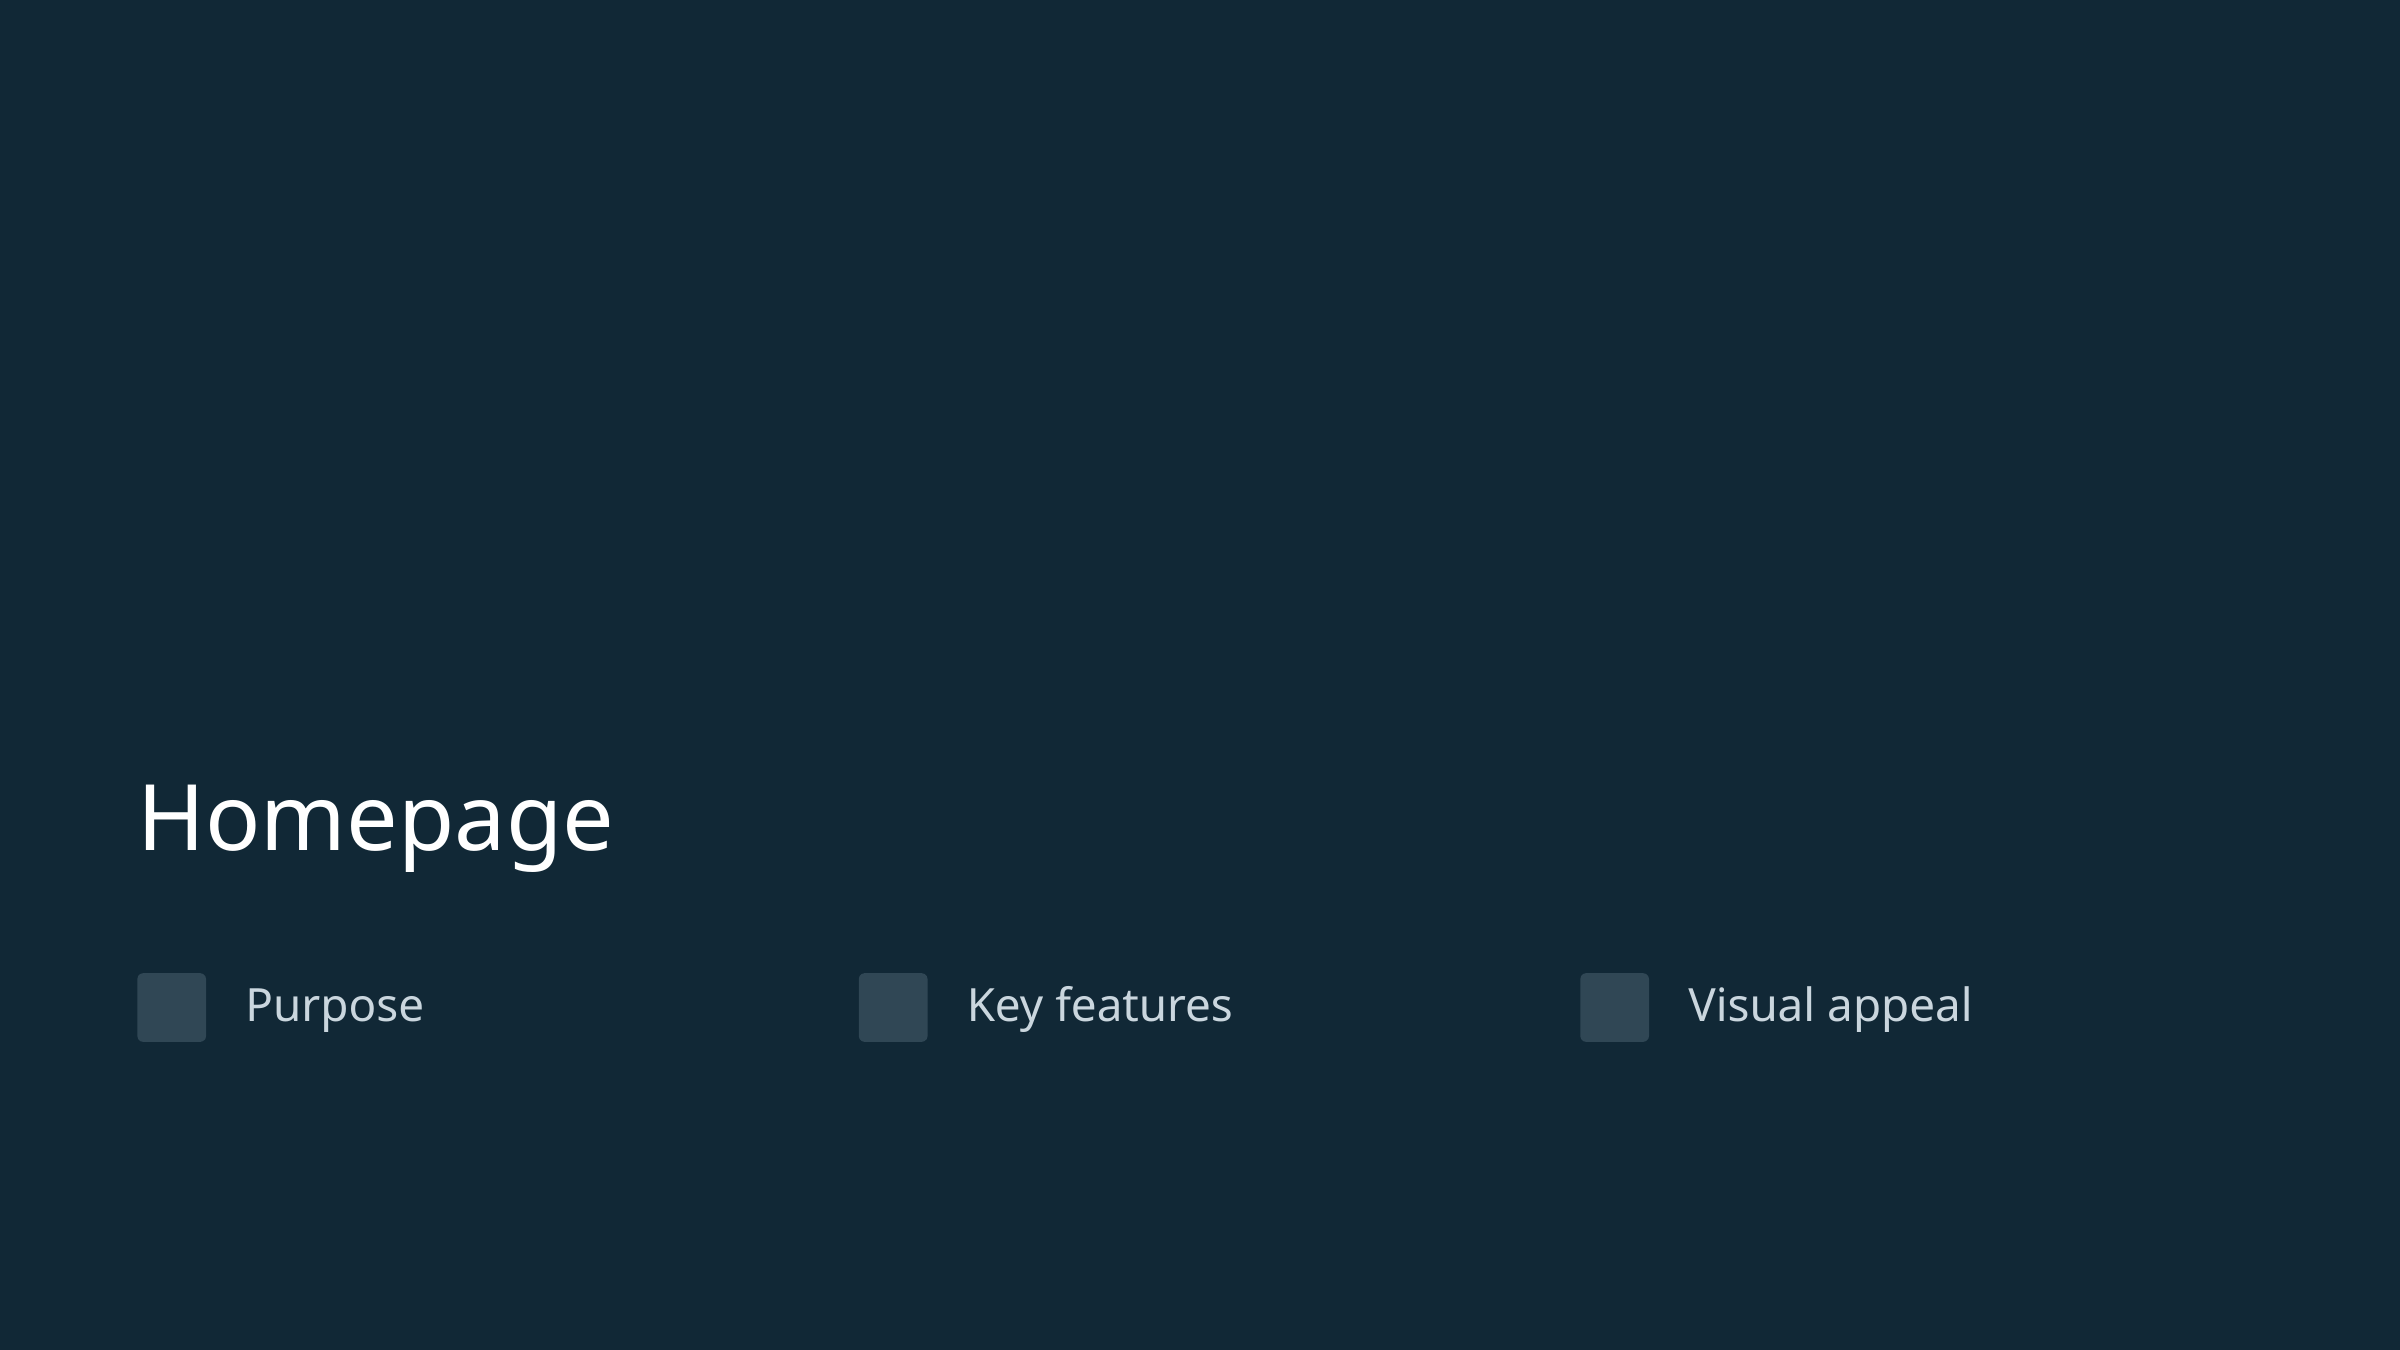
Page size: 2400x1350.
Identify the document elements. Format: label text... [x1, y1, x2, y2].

text_box Homepage [137, 754, 1062, 871]
text_box [1580, 973, 1650, 1042]
text_box Purpose [245, 973, 708, 1031]
text_box [137, 973, 207, 1042]
text_box Key features [966, 973, 1429, 1031]
text_box [858, 973, 928, 1042]
text_box Visual appeal [1688, 973, 2151, 1031]
